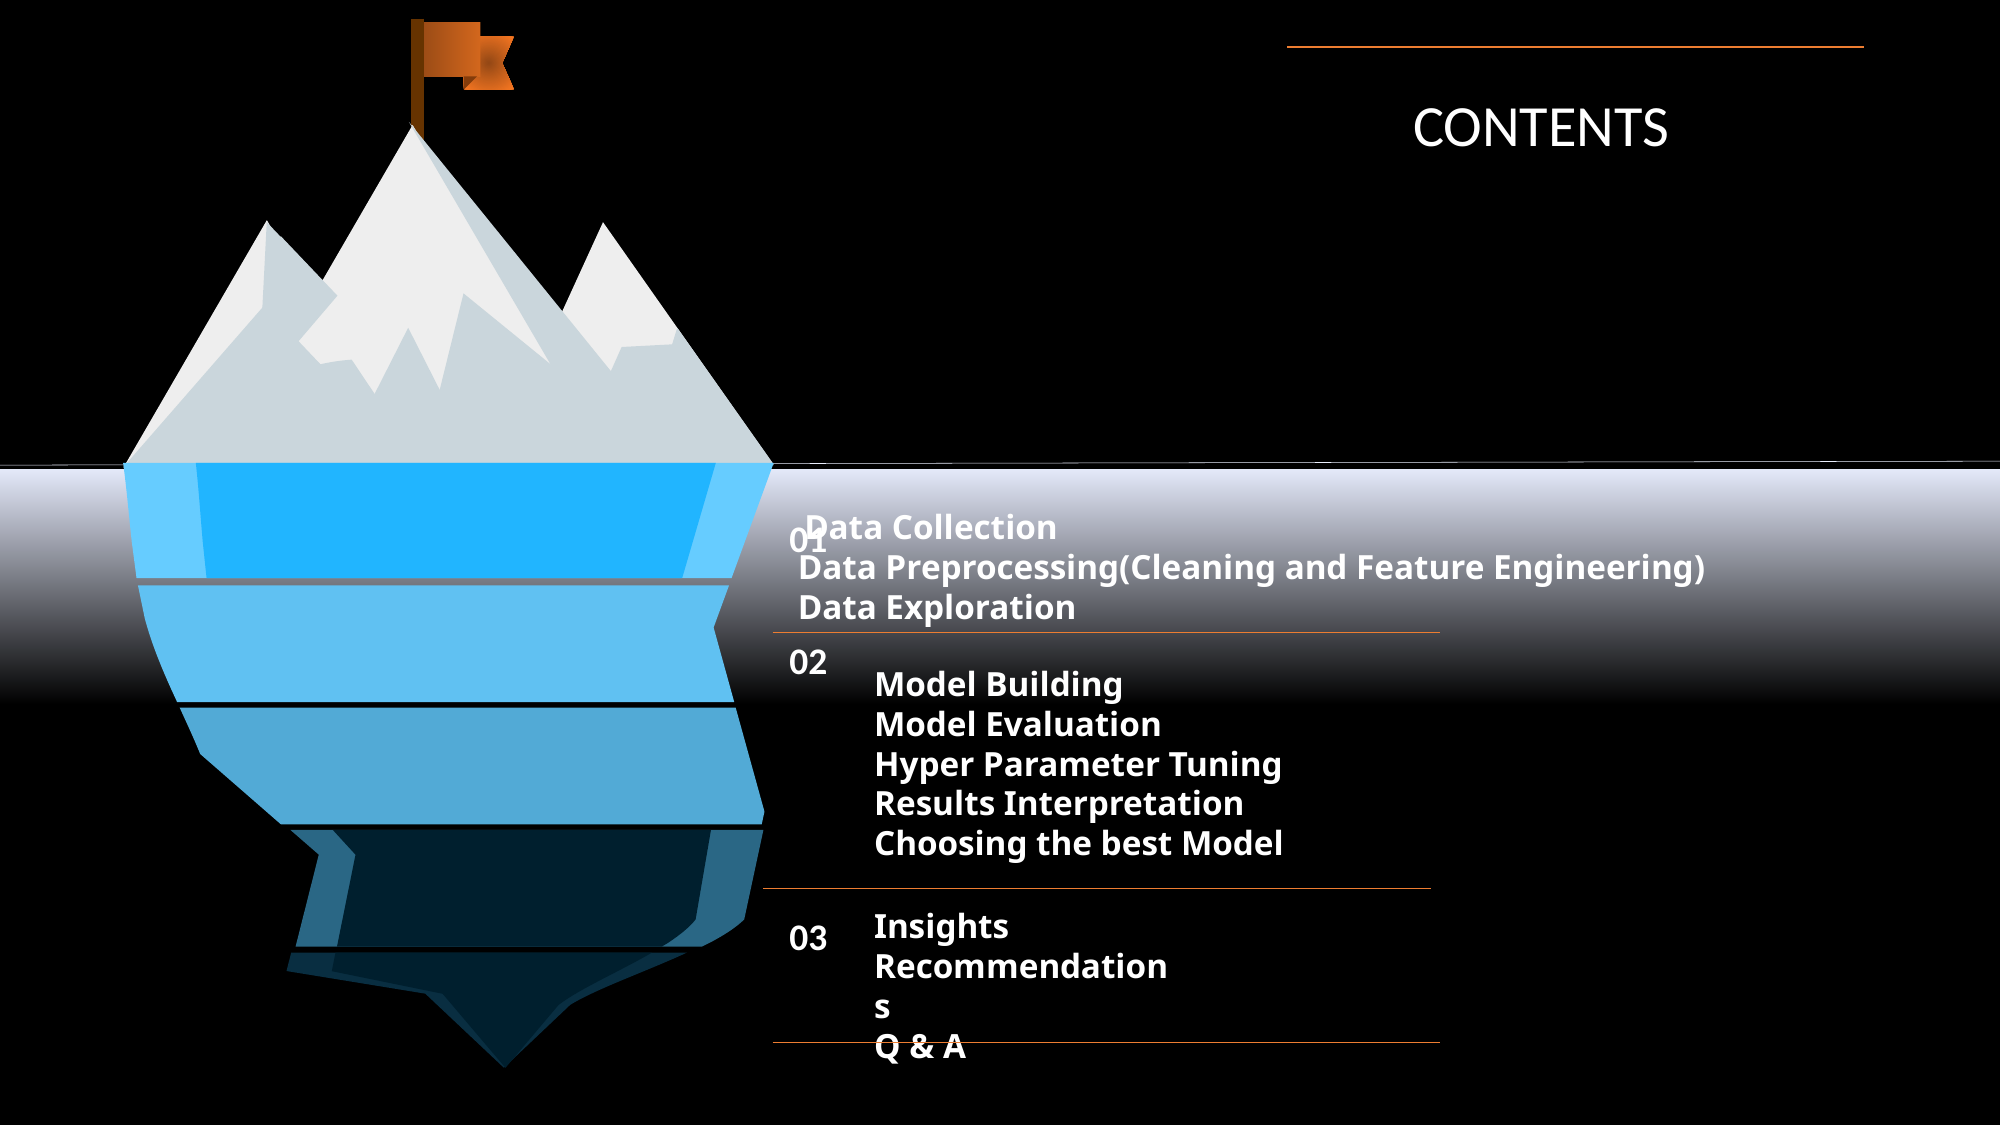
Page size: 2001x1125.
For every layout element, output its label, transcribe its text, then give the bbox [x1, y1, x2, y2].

text_box 01 [774, 507, 843, 567]
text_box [0, 461, 123, 466]
text_box [1101, 579, 1696, 622]
text_box 02 [774, 634, 843, 690]
text_box CONTENTS [1398, 80, 2000, 166]
text_box Data Collection Data Preprocessing(Cleaning and Feature Engineering) Data Exploration [783, 466, 1722, 669]
text_box 03 [774, 905, 843, 966]
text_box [123, 18, 774, 462]
text_box Insights Recommendations Q & A [859, 1043, 1197, 1073]
text_box [0, 468, 2000, 1125]
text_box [123, 462, 774, 1068]
text_box 02 [774, 584, 843, 632]
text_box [774, 461, 2000, 466]
text_box Model Building Model Evaluation Hyper Parameter Tuning Results Interpretation Choosing the best Model [859, 655, 1453, 870]
text_box Insights Recommendations Q & A [859, 898, 1197, 1042]
